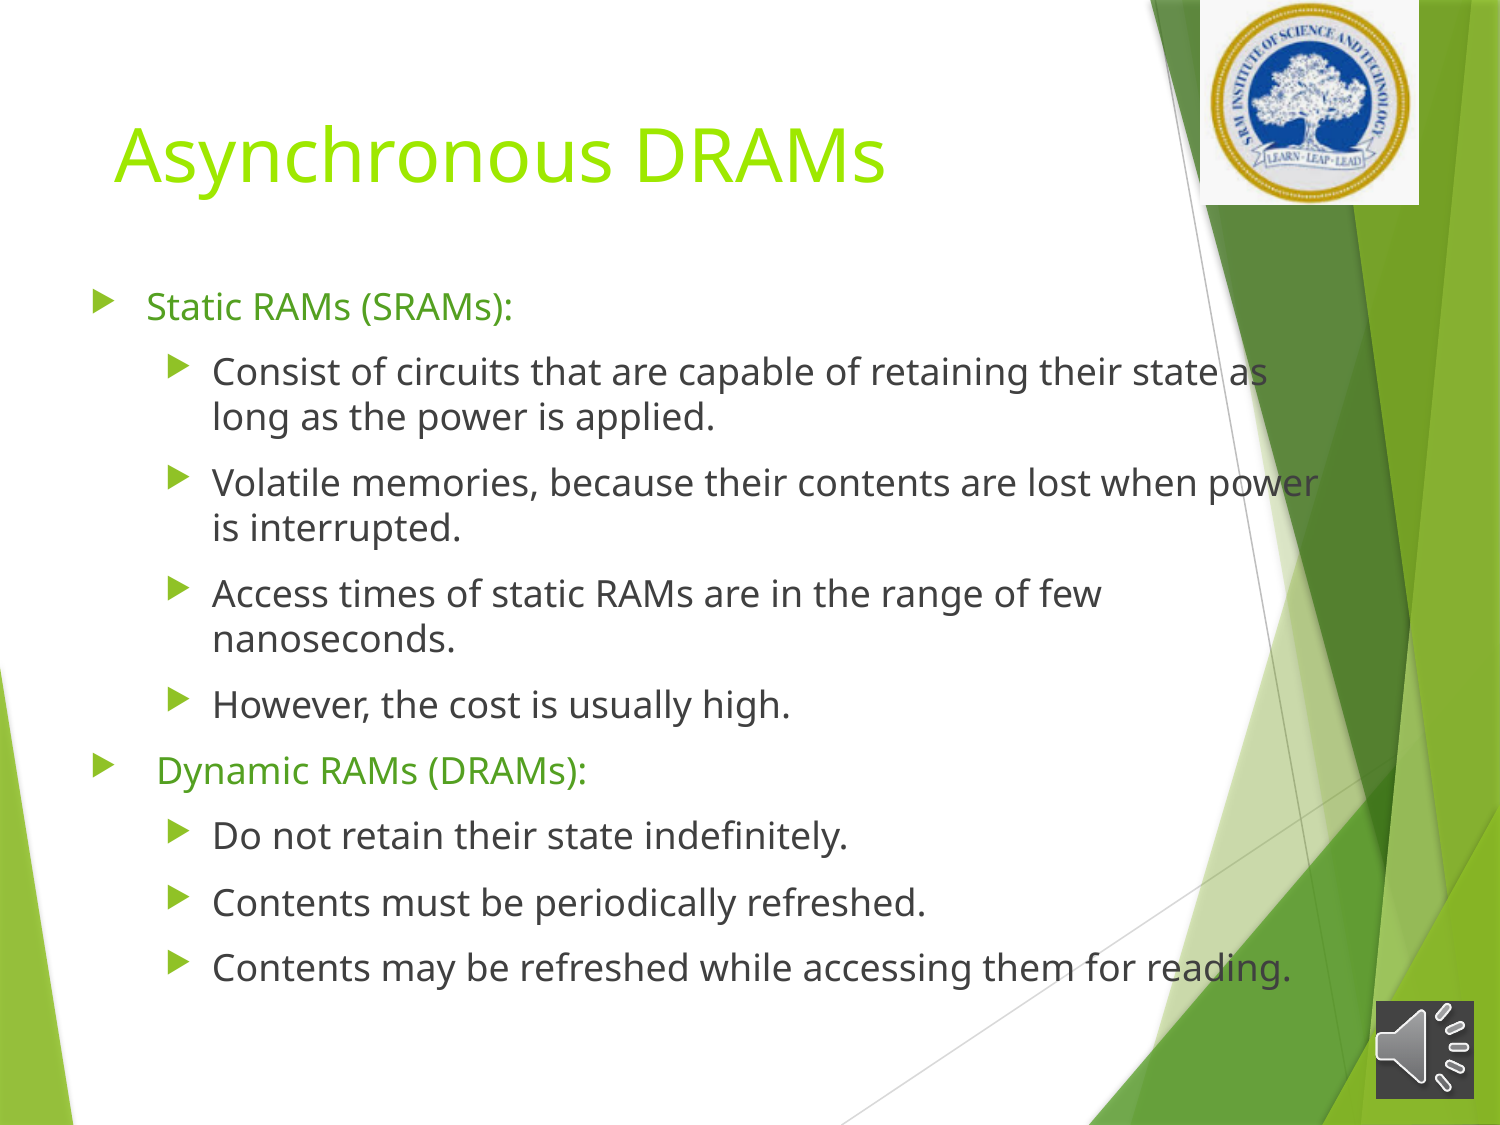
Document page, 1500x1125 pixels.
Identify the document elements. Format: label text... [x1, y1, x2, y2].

title Asynchronous DRAMs [99, 99, 1142, 275]
picture [1199, 0, 1420, 206]
picture [1374, 999, 1476, 1101]
list Static RAMs (SRAMs): Consist of circuits that are capable of retaining their state as long as the power is applied. Volatile memories, because their contents are lost when power is interrupted. Access times of static RAMs are in the range of few nanoseconds. However, the cost is usually high. Dynamic RAMs (DRAMs): Do not retain their state indefinitely. Contents must be periodically refreshed. Contents may be refreshed while accessing them for reading. [75, 275, 1340, 998]
